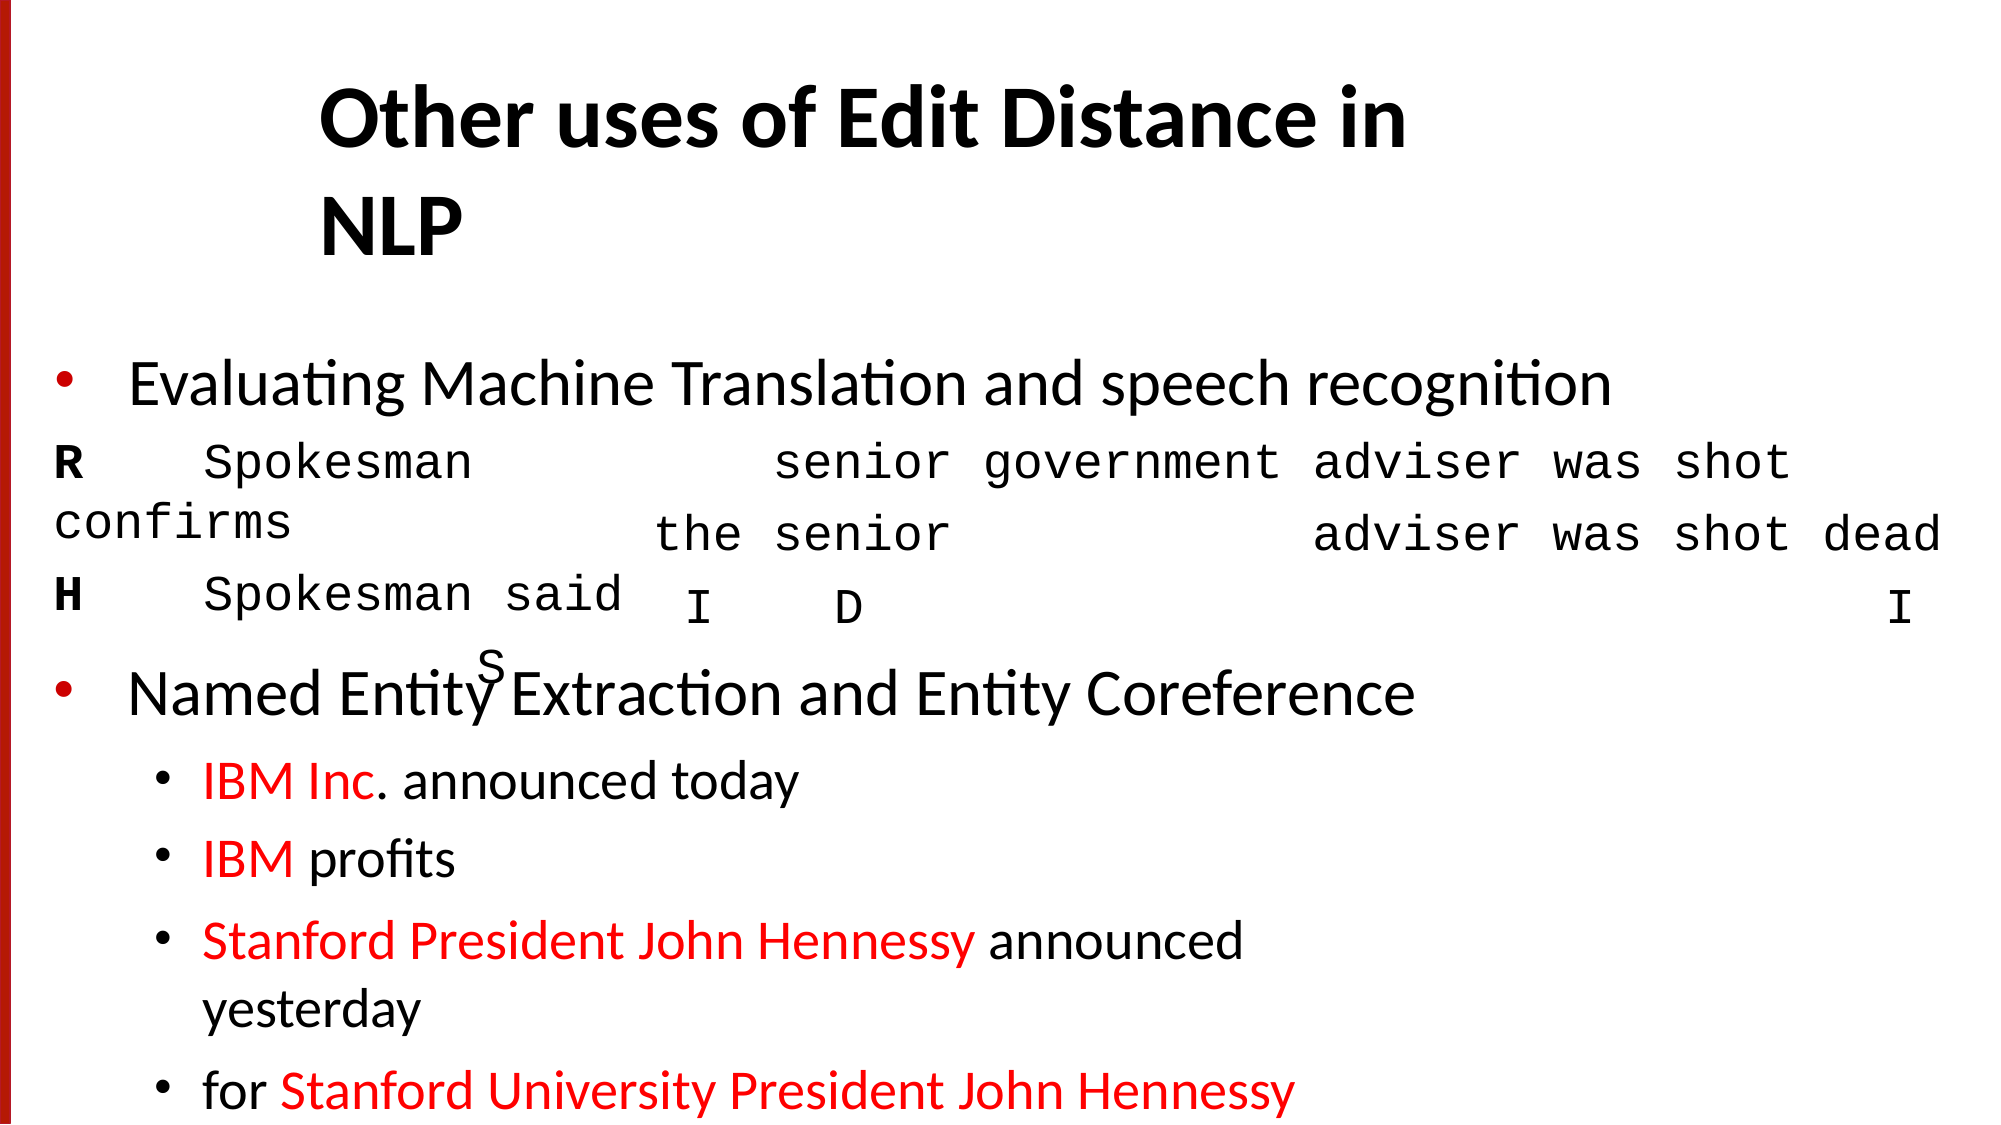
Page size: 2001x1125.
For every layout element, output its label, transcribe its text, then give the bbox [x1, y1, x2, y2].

text_box senior government adviser was shot adviser was shot dead I [770, 413, 1947, 634]
text_box Evaluating Machine Translation and speech recognition [53, 335, 1628, 419]
text_box the senior I D [650, 485, 770, 628]
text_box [0, 0, 11, 1124]
text_box R Spokesman confirms H Spokesman said S [53, 413, 657, 628]
text_box Named Entity Extraction and Entity Coreference IBM Inc. announced today IBM profits Stanford President John Hennessy announced yesterday for Stanford University President John Hennessy [50, 628, 1475, 1121]
title Other uses of Edit Distance in NLP [317, 55, 1572, 274]
